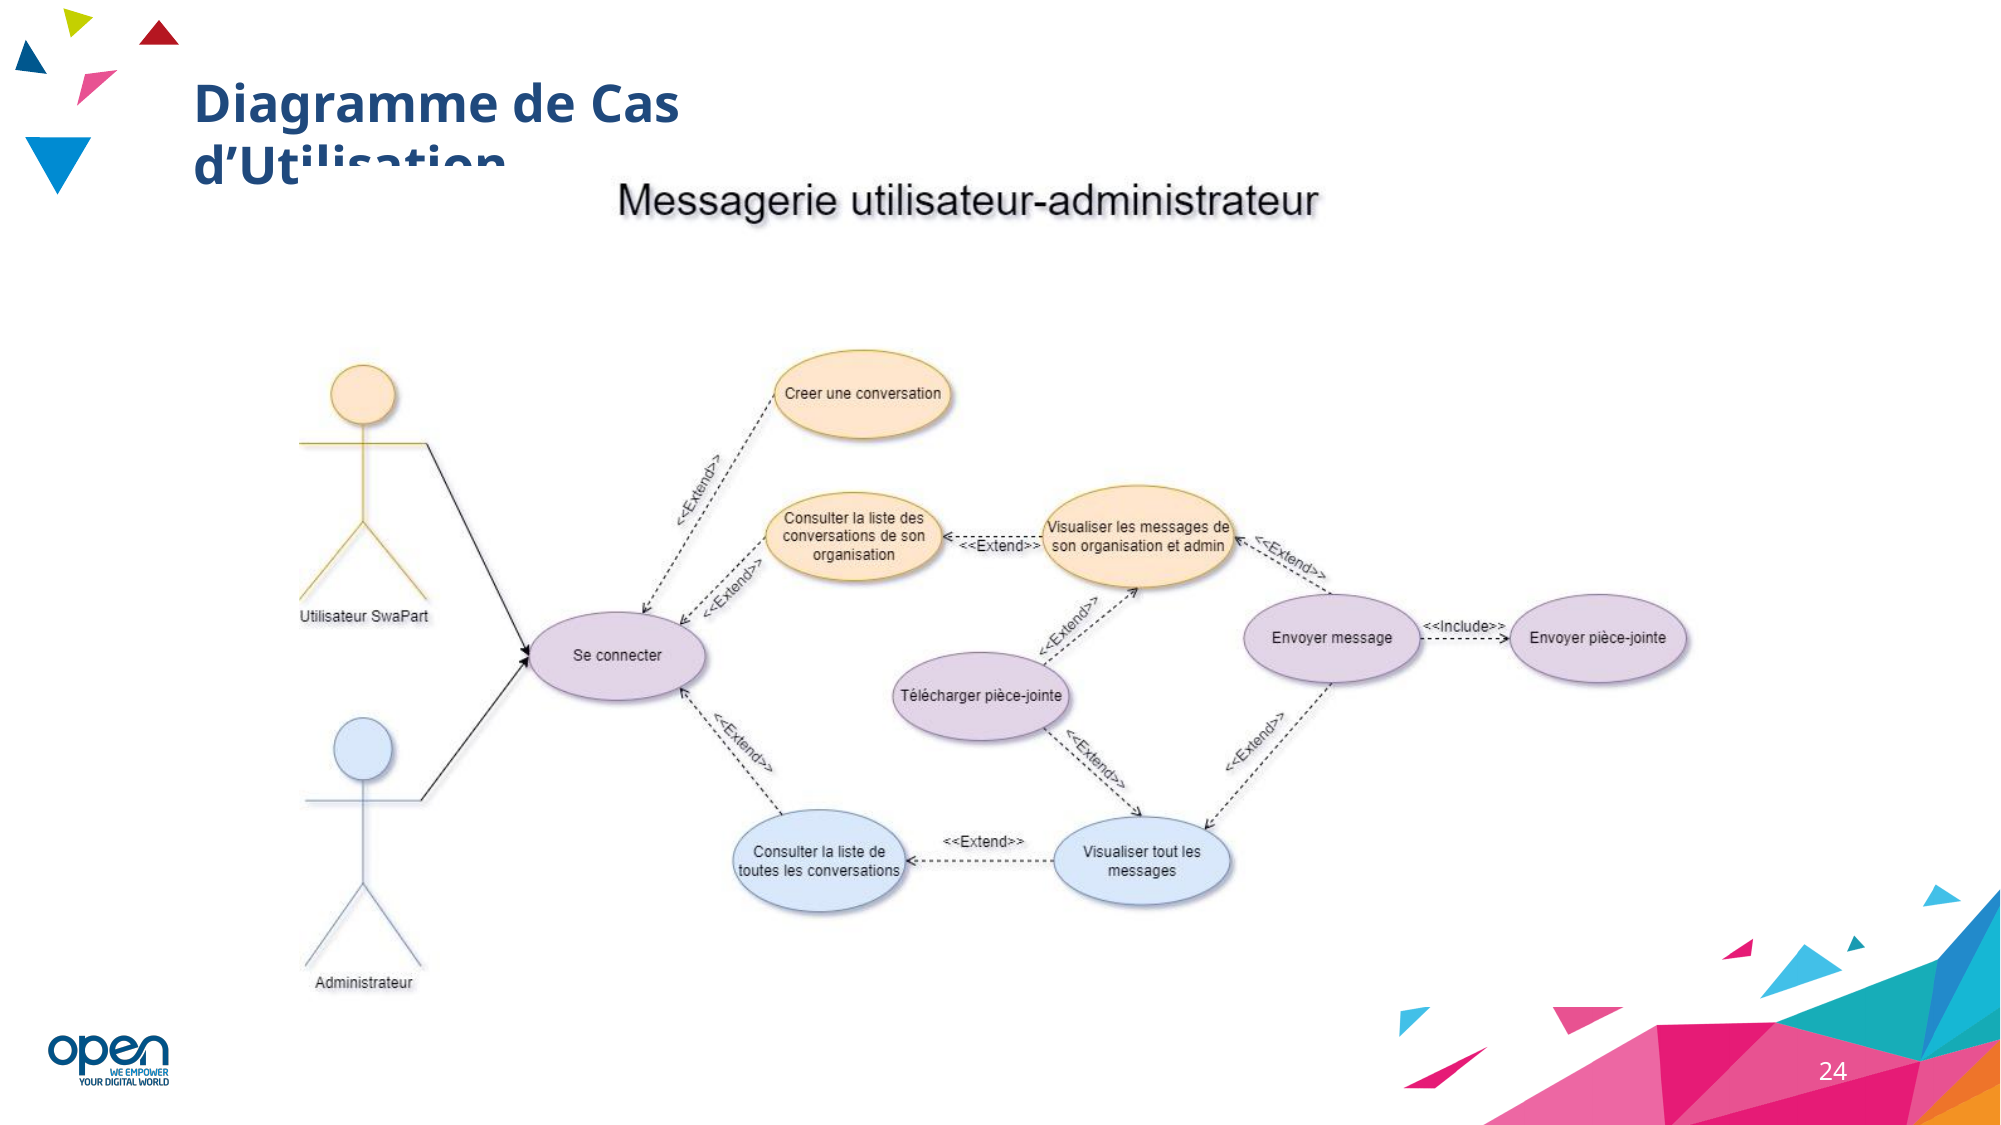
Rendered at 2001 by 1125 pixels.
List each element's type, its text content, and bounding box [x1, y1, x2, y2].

picture [299, 166, 2001, 1125]
picture [37, 1027, 180, 1097]
text_box 24 [1412, 1042, 1863, 1103]
text_box Diagramme de Cas d’Utilisation [178, 62, 958, 155]
